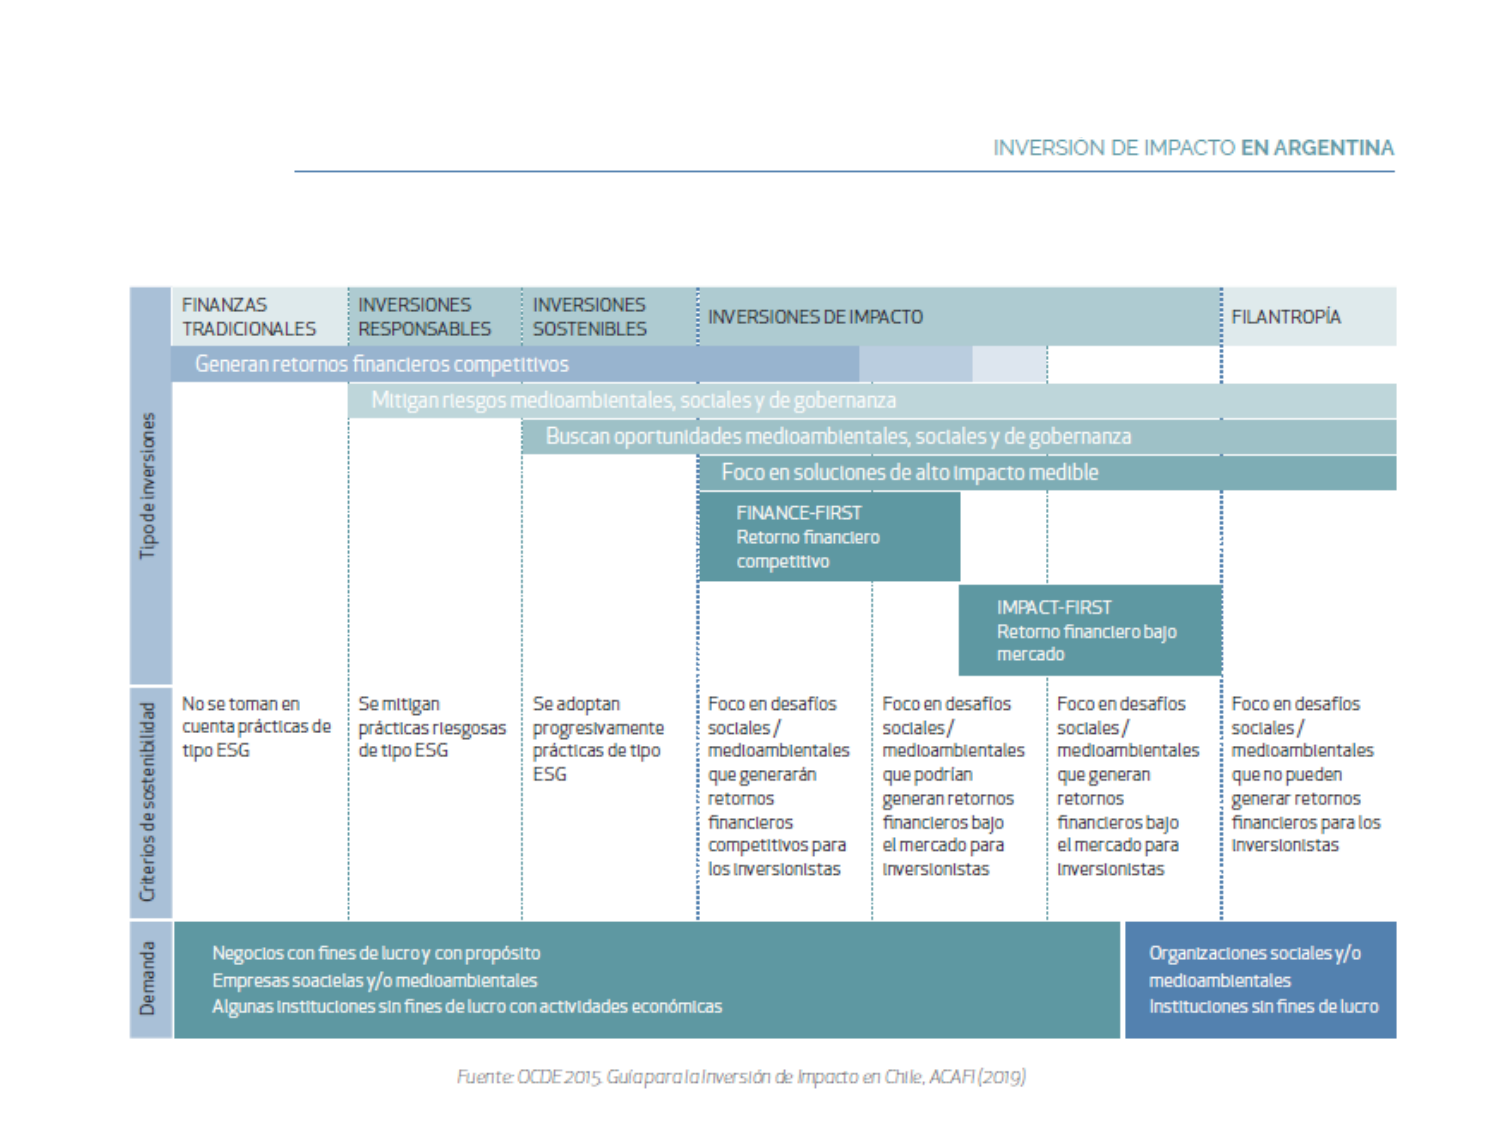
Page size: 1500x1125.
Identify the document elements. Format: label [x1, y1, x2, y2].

picture [111, 136, 1424, 1098]
